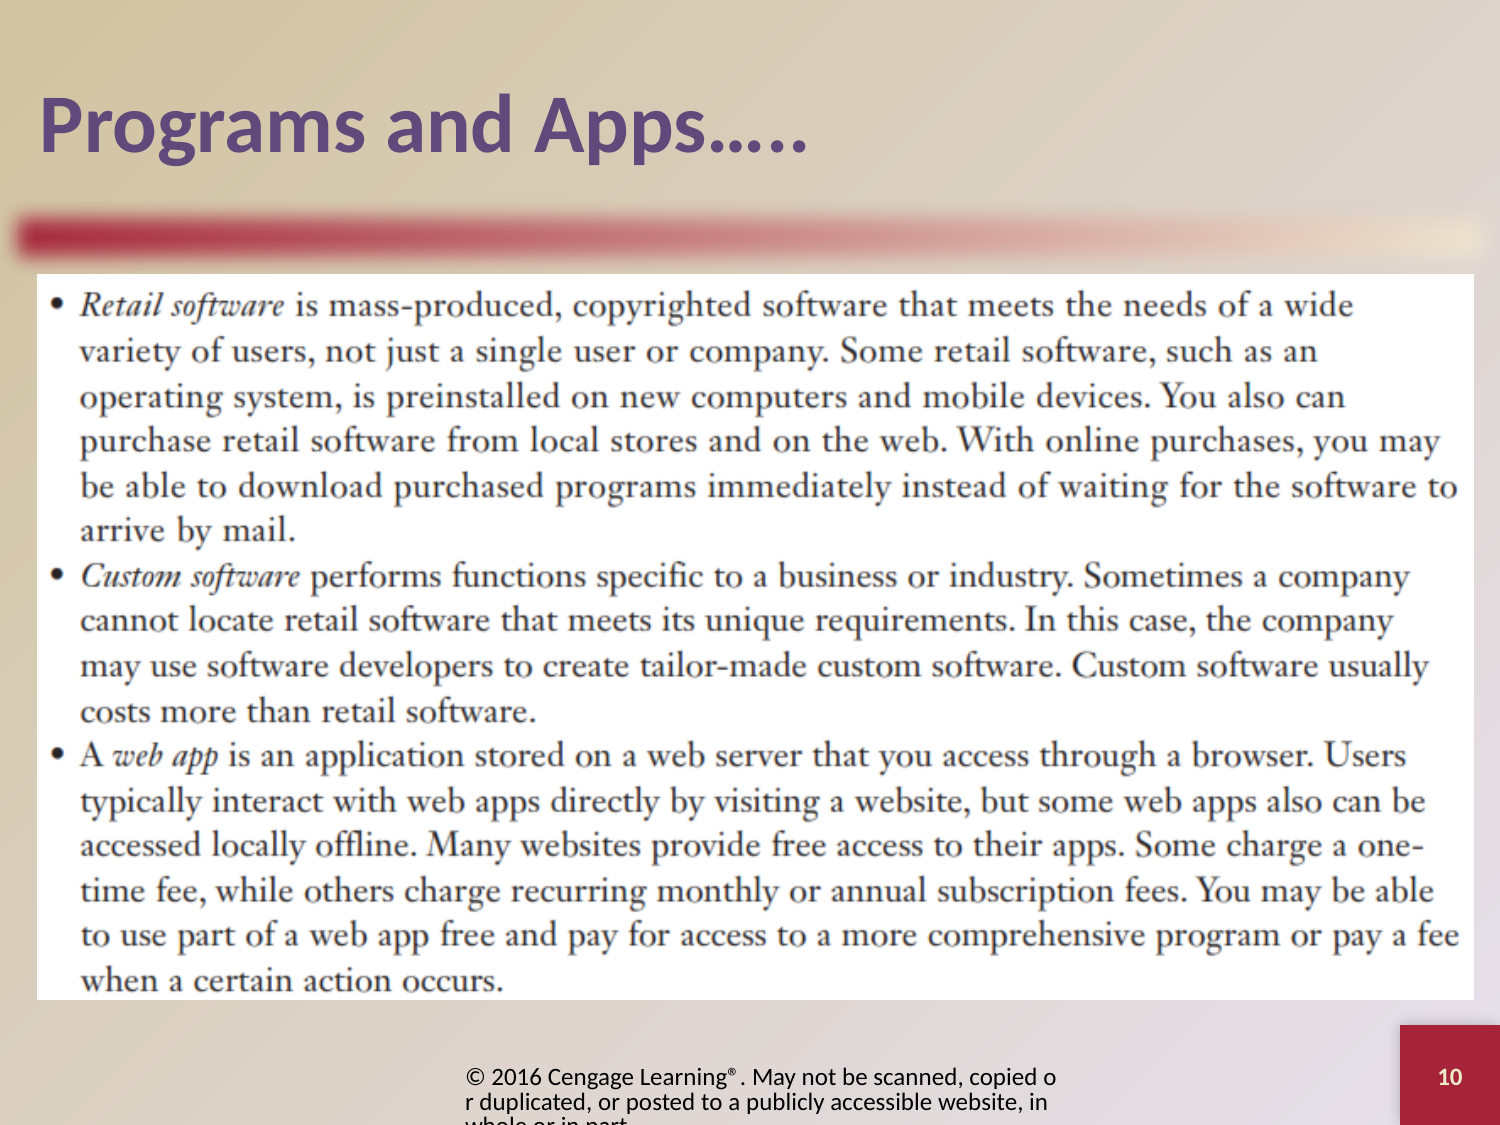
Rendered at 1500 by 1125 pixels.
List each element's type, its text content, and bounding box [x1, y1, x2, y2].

footer © 2016 Cengage Learning®. May not be scanned, copied or duplicated, or posted to a publicly accessible website, in whole or in part. [450, 1037, 1075, 1113]
title Programs and Apps….. [24, 24, 1475, 213]
picture [37, 274, 1475, 1001]
slide_number 10 [1400, 1025, 1500, 1125]
